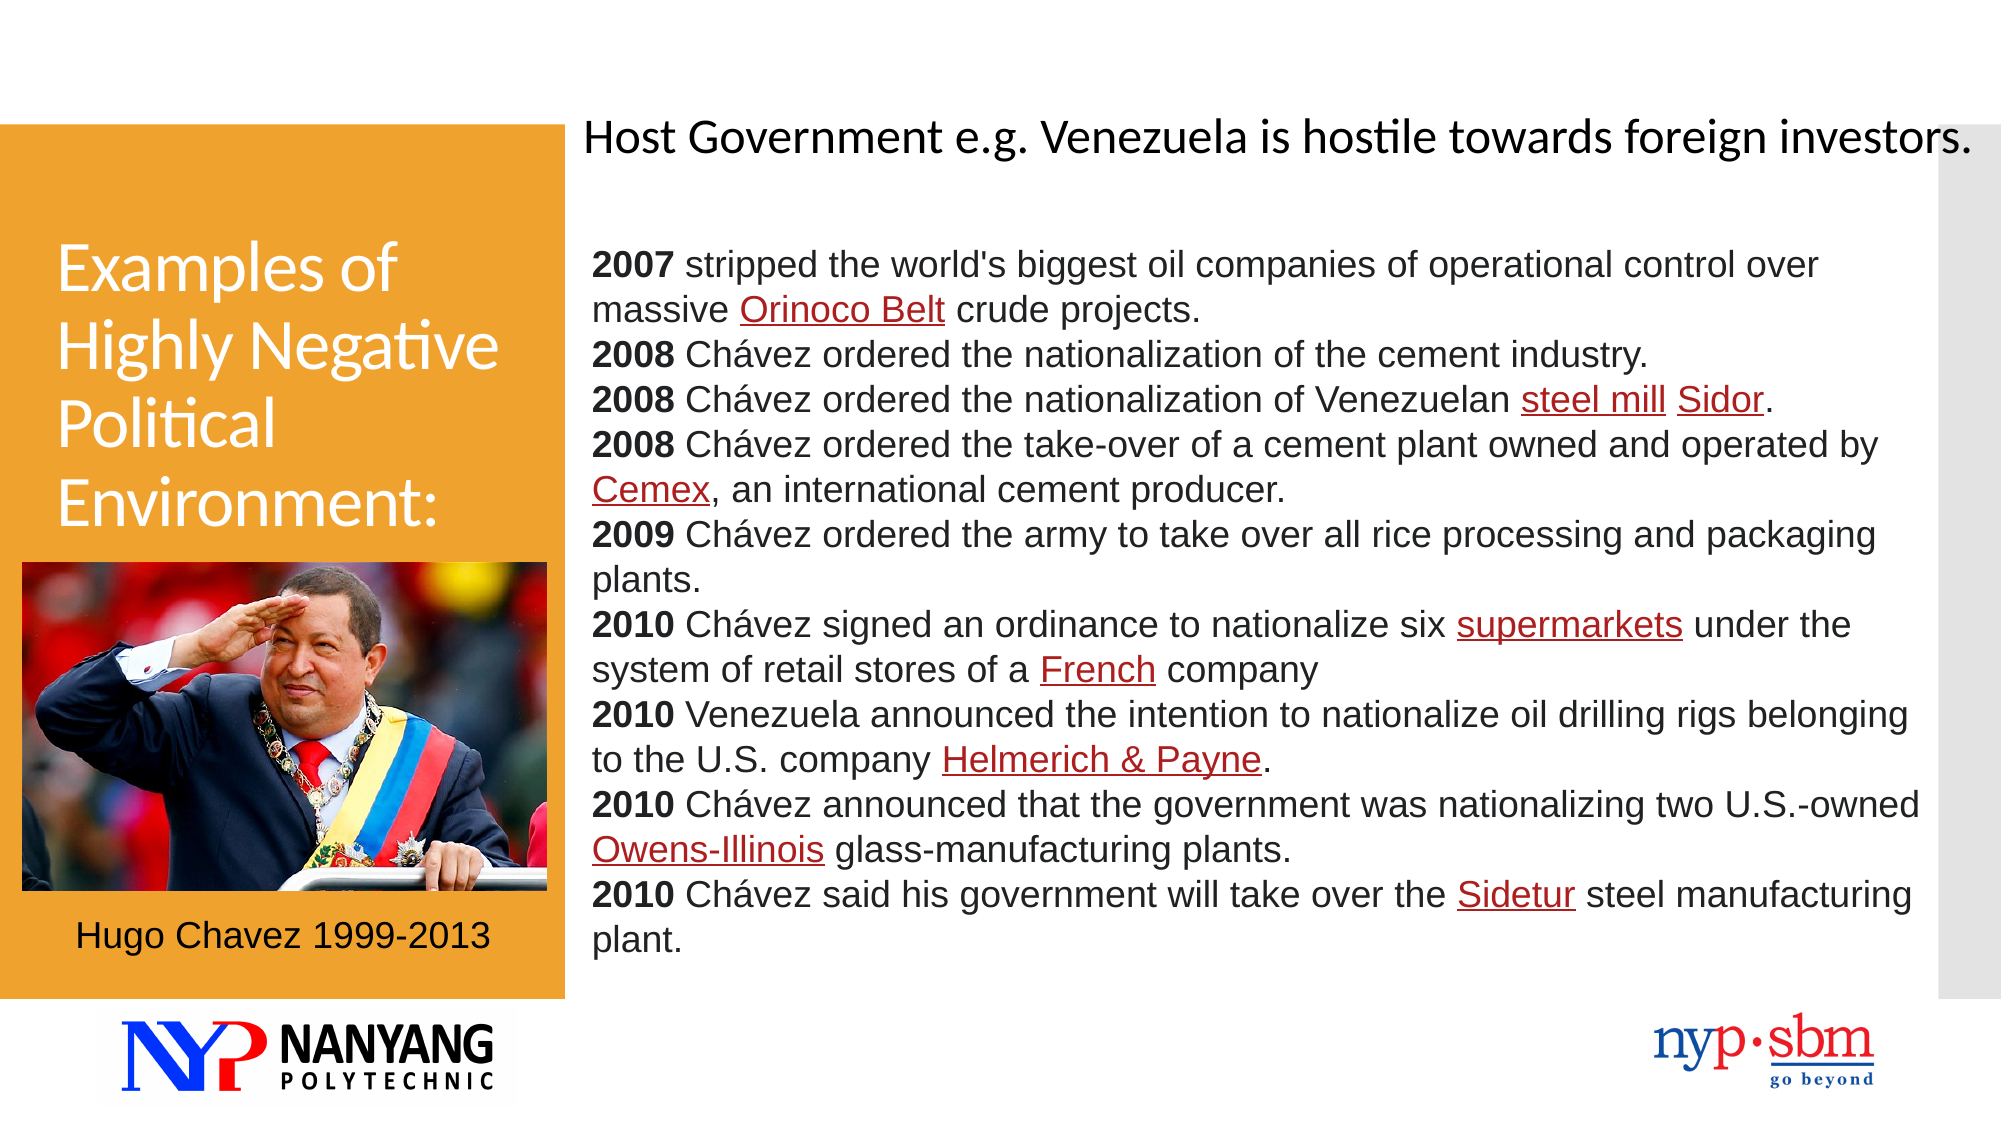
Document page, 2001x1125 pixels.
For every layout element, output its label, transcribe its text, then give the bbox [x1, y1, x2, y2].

text_box Host Government e.g. Venezuela is hostile towards foreign investors. [568, 96, 2000, 231]
title Examples of Highly Negative Political Environment: [41, 184, 525, 562]
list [21, 562, 547, 891]
picture [97, 1006, 517, 1106]
text_box Hugo Chavez 1999-2013 [0, 903, 577, 964]
text_box 2007 stripped the world's biggest oil companies of operational control over massive Orinoco Belt crude projects. 2008 Chávez ordered the nationalization of the cement industry. 2008 Chávez ordered the nationalization of Venezuelan steel mill Sidor. 2008 Chávez ordered the take-over of a cement plant owned and operated by Cemex, an international cement producer. 2009 Chávez ordered the army to take over all rice processing and packaging plants. 2010 Chávez signed an ordinance to nationalize six supermarkets under the system of retail stores of a French company 2010 Venezuela announced the intention to nationalize oil drilling rigs belonging to the U.S. company Helmerich & Payne. 2010 Chávez announced that the government was nationalizing two U.S.-owned Owens-Illinois glass-manufacturing plants. 2010 Chávez said his government will take over the Sidetur steel manufacturing plant. [577, 232, 1959, 968]
